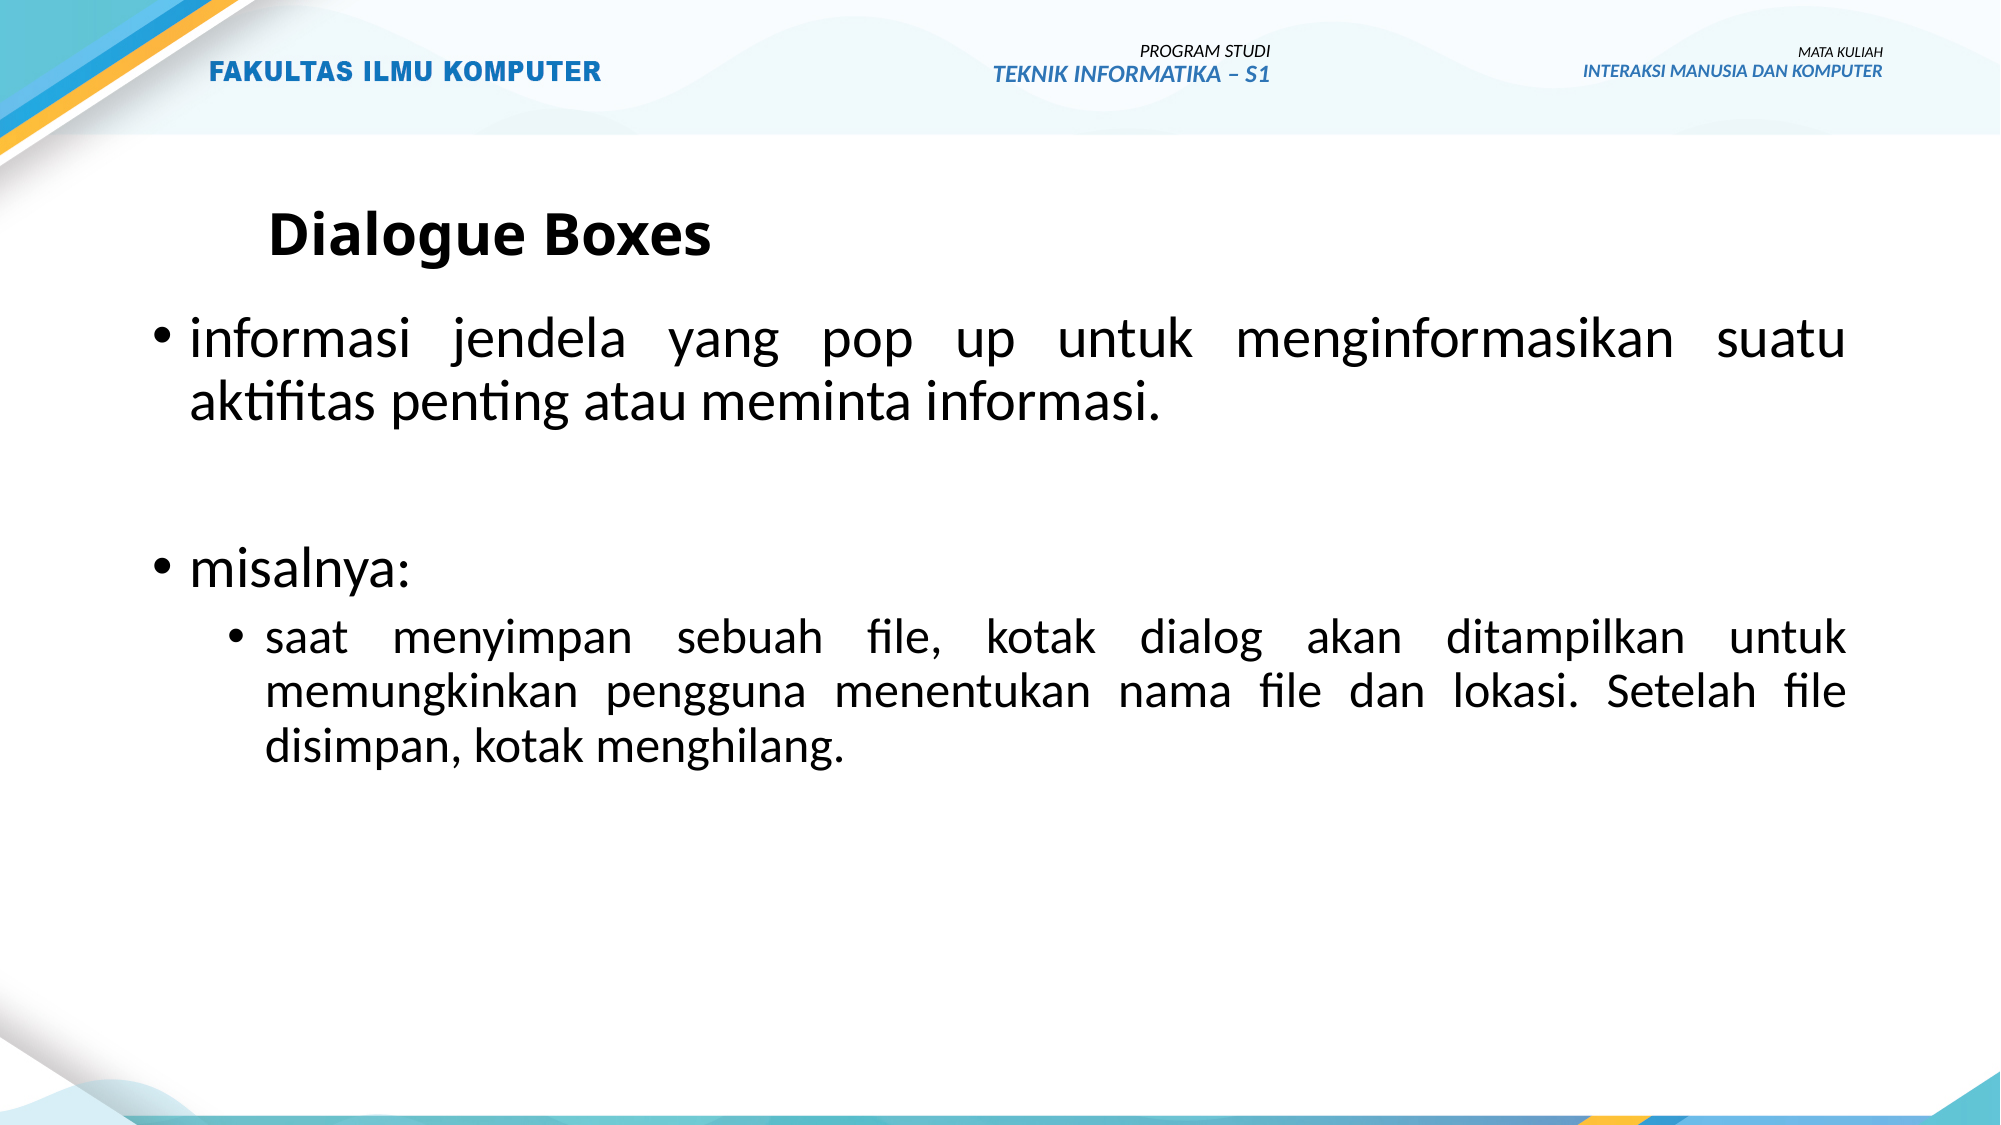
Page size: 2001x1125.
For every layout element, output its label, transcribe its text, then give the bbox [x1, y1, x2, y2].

text_box MATA KULIAH INTERAKSI MANUSIA DAN KOMPUTER [1567, 37, 1899, 109]
picture [0, 0, 2000, 1125]
text_box PROGRAM STUDI TEKNIK INFORMATIKA – S1 [909, 33, 1286, 118]
list informasi jendela yang pop up untuk menginformasikan suatu aktifitas penting atau meminta informasi. misalnya: saat menyimpan sebuah file, kotak dialog akan ditampilkan untuk memungkinkan pengguna menentukan nama file dan lokasi. Setelah file disimpan, kotak menghilang. [137, 299, 1863, 1014]
title Dialogue Boxes [252, 170, 1852, 299]
